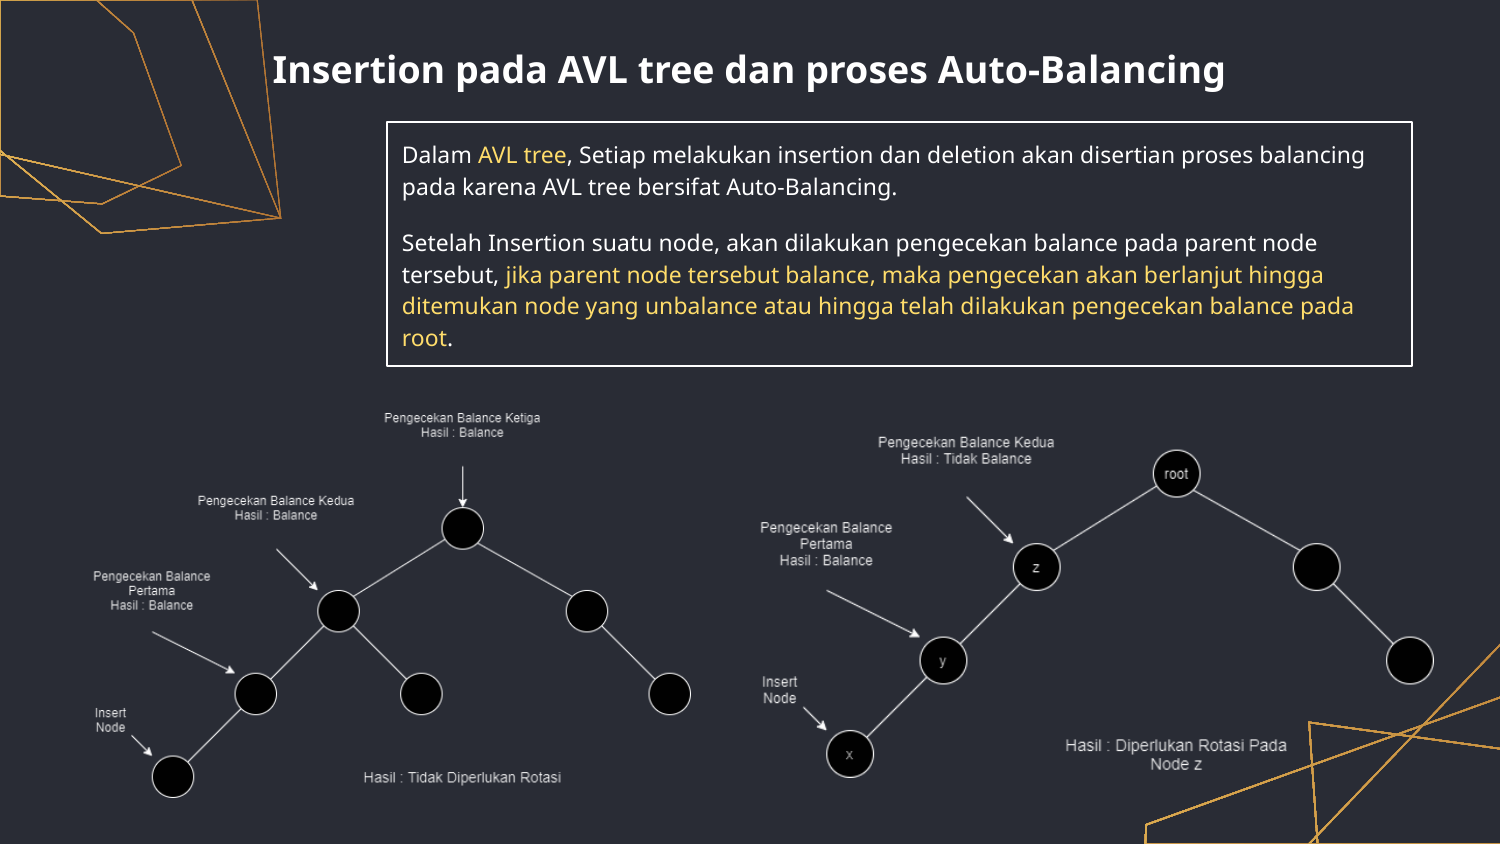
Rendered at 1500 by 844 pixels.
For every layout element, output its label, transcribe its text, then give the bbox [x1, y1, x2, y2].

text_box Dalam AVL tree, Setiap melakukan insertion dan deletion akan disertian proses balancing pada karena AVL tree bersifat Auto-Balancing. Setelah Insertion suatu node, akan dilakukan pengecekan balance pada parent node tersebut, jika parent node tersebut balance, maka pengecekan akan berlanjut hingga ditemukan node yang unbalance atau hingga telah dilakukan pengecekan balance pada root. [386, 121, 1412, 366]
text_box Insertion pada AVL tree dan proses Auto-Balancing [215, 30, 1285, 106]
picture [68, 382, 691, 798]
picture [733, 403, 1434, 778]
